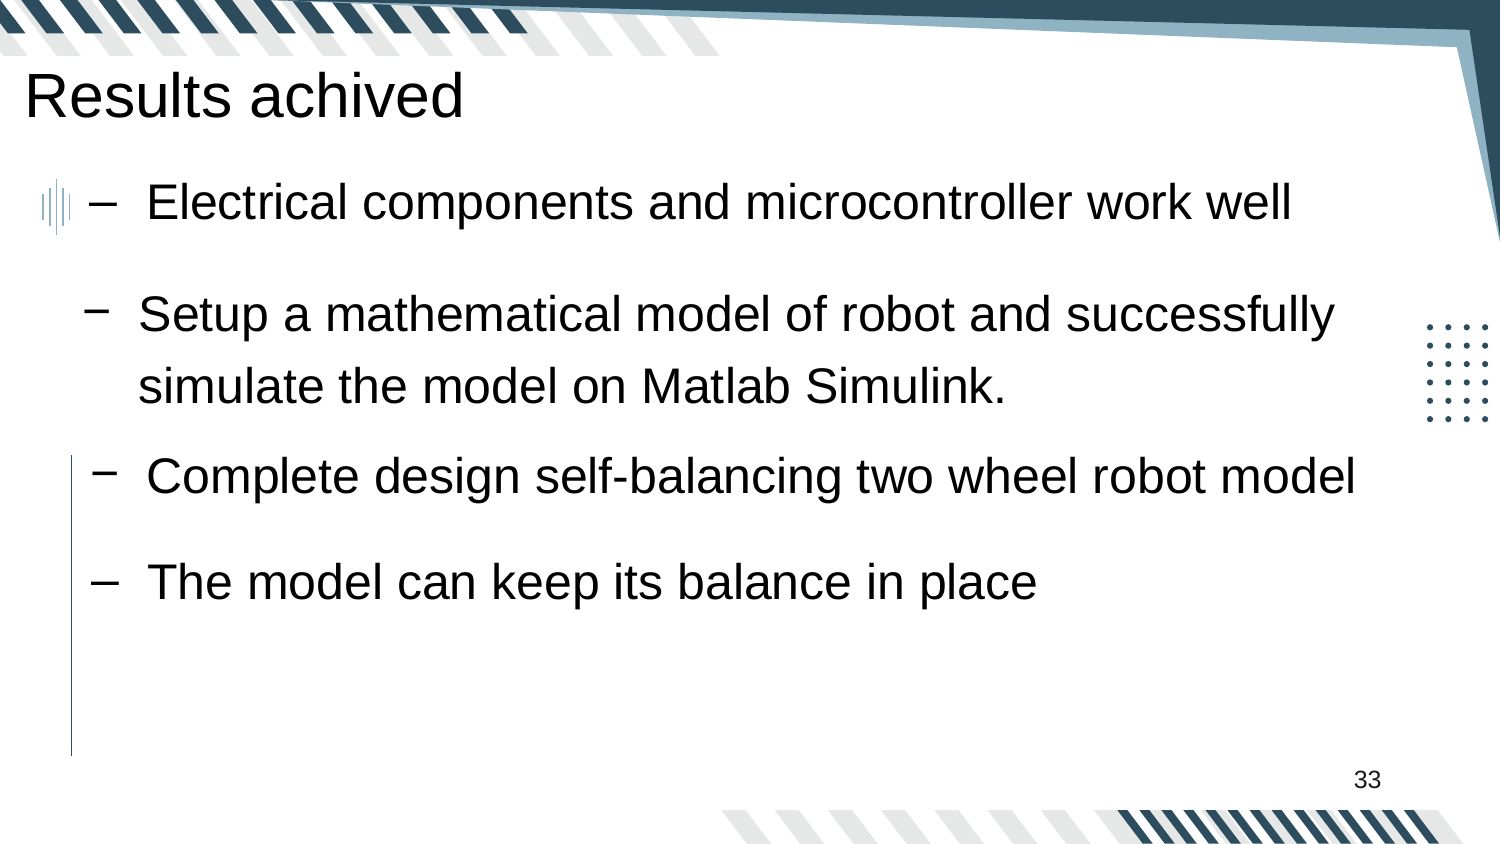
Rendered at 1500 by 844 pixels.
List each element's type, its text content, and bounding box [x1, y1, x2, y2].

text_box Complete design self-balancing two wheel robot model [75, 435, 1373, 511]
text_box Electrical components and microcontroller work well [75, 162, 1309, 238]
text_box The model can keep its balance in place [76, 541, 1054, 617]
text_box Setup a mathematical model of robot and successfully simulate the model on Matlab Simulink. [67, 262, 1488, 422]
text_box Results achived [0, 47, 533, 138]
slide_number 33 [1059, 755, 1397, 801]
